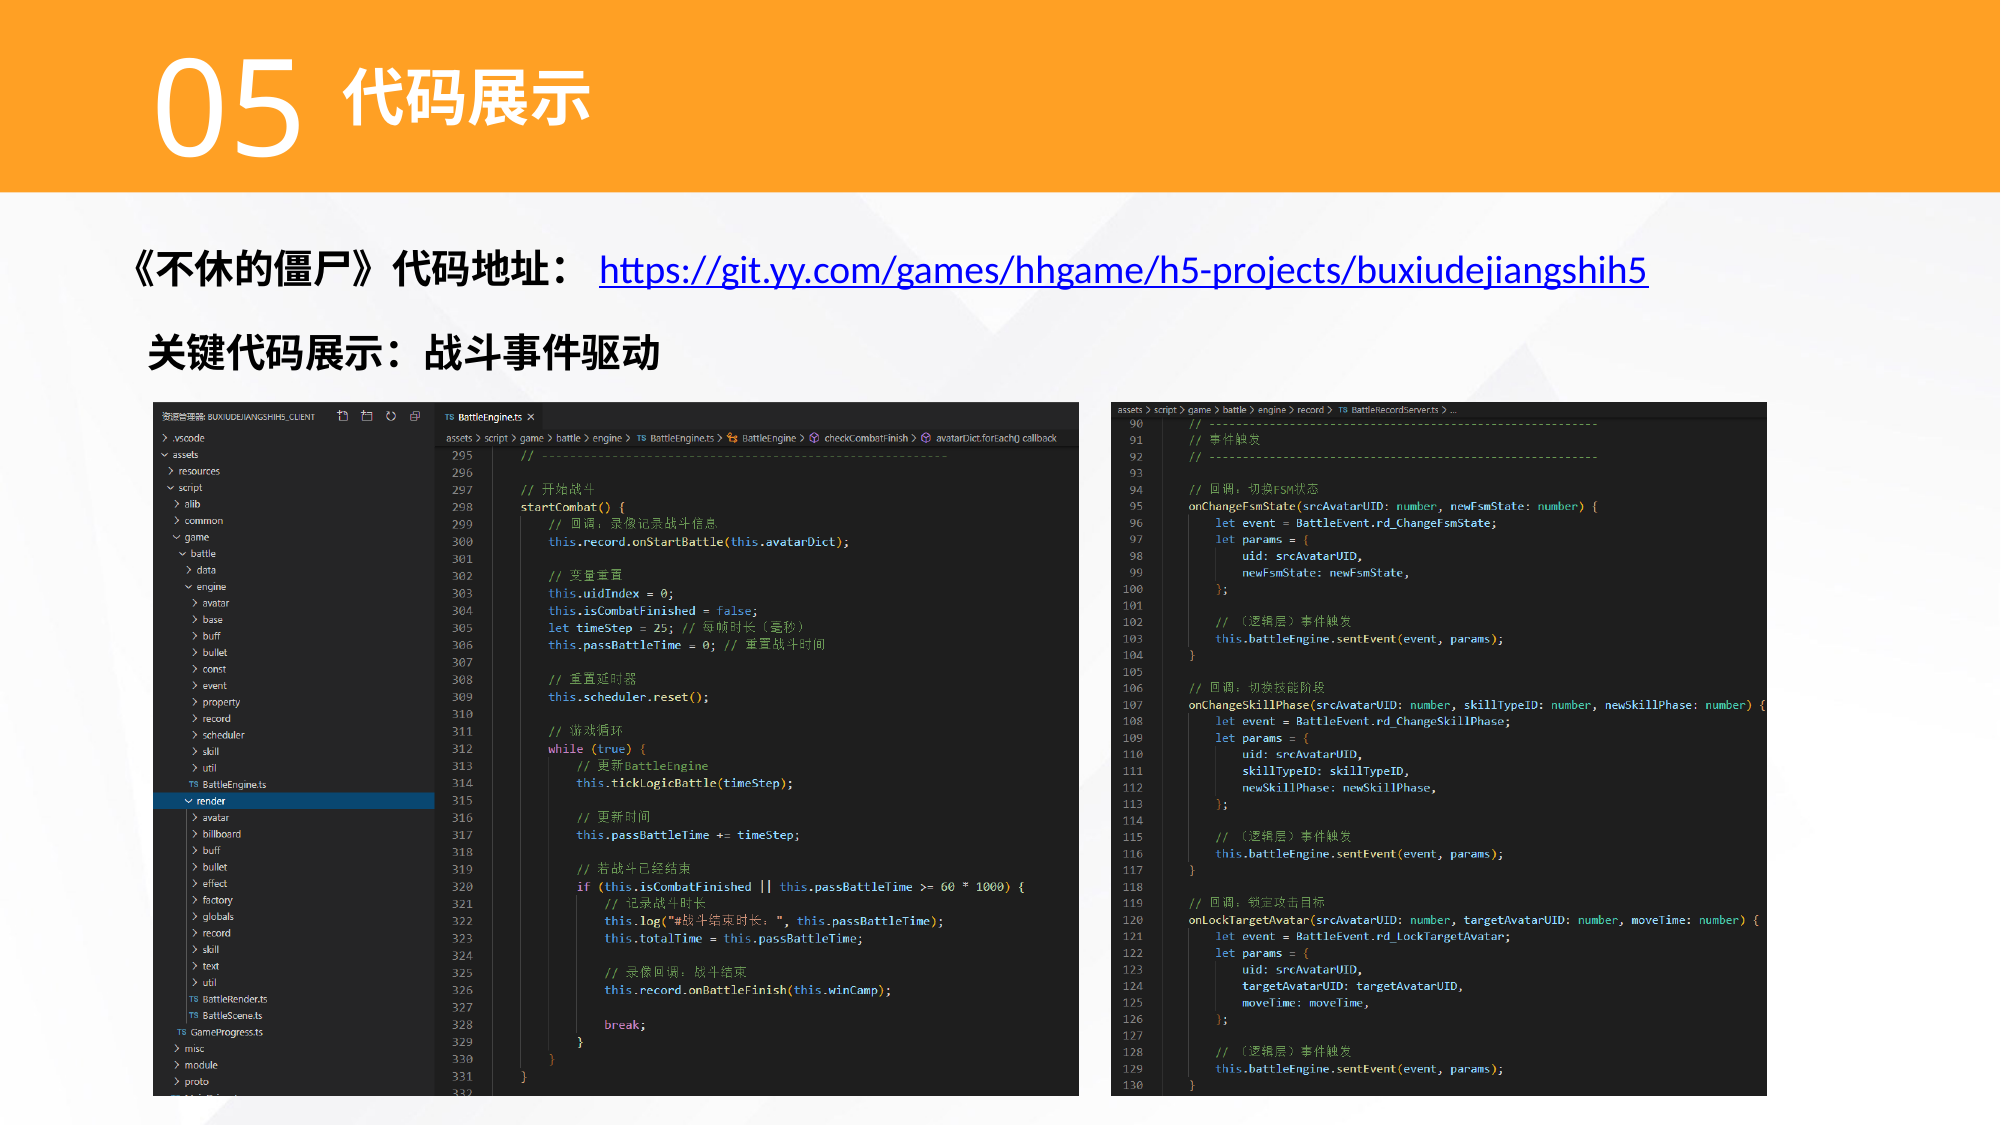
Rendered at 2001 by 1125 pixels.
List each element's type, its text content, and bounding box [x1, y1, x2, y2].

text_box 05 [144, 13, 315, 191]
text_box 《不休的僵尸》代码地址：https://git.yy.com/games/hhgame/h5-projects/buxiudejiangshih5 [108, 236, 1966, 299]
text_box [0, 0, 2000, 193]
picture [0, 0, 2001, 1125]
text_box 关键代码展示：战斗事件驱动 [139, 320, 1574, 383]
text_box 代码展示 [335, 64, 1034, 140]
